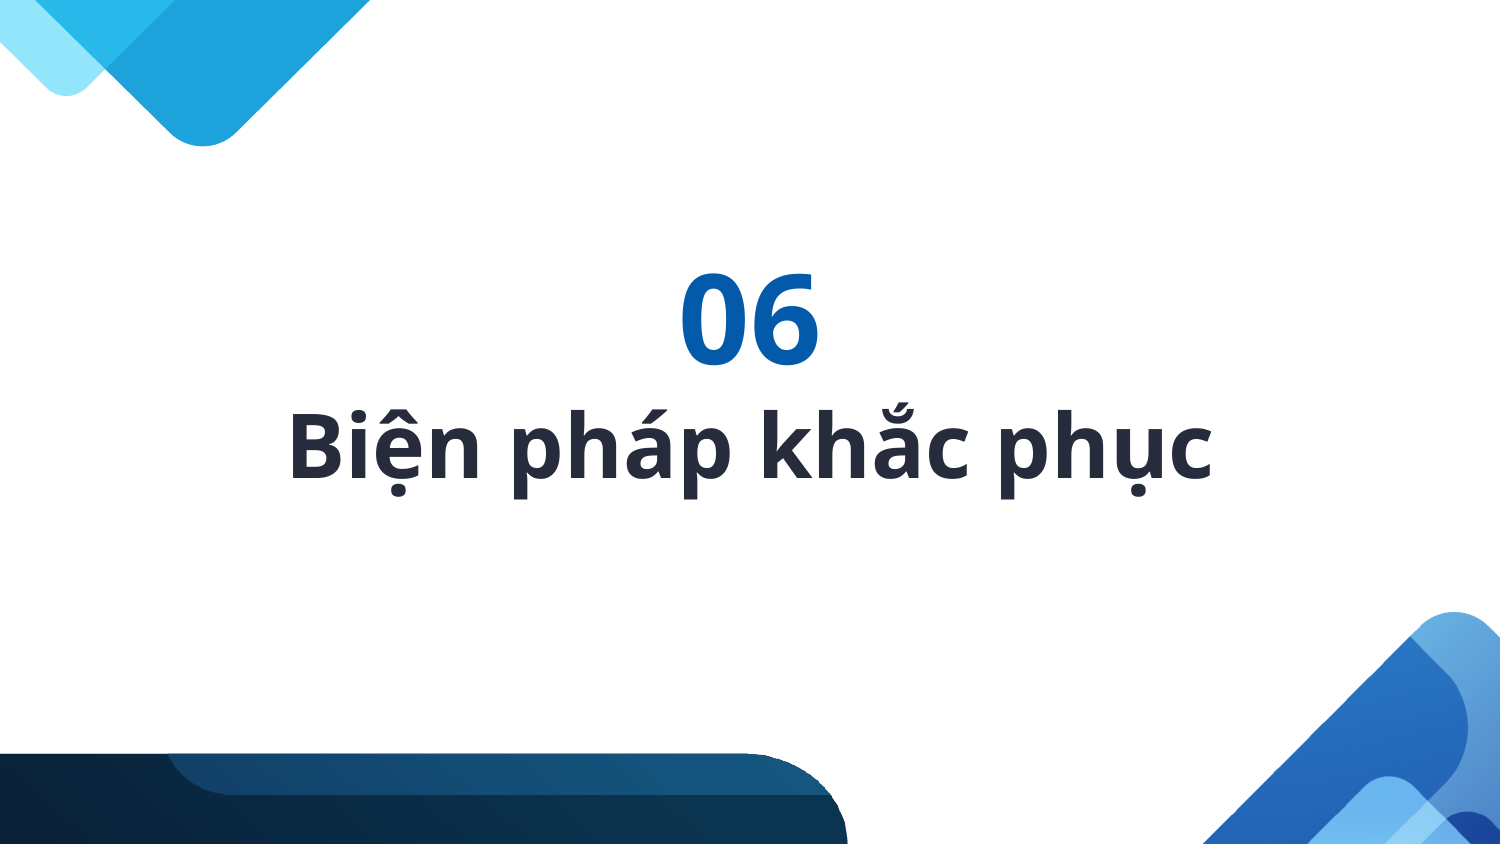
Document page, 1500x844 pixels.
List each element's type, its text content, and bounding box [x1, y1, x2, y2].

title Biện pháp khắc phục [229, 370, 1271, 515]
picture [1088, 585, 1500, 844]
picture [0, 744, 898, 844]
title 06 [639, 229, 861, 400]
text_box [0, 0, 413, 152]
